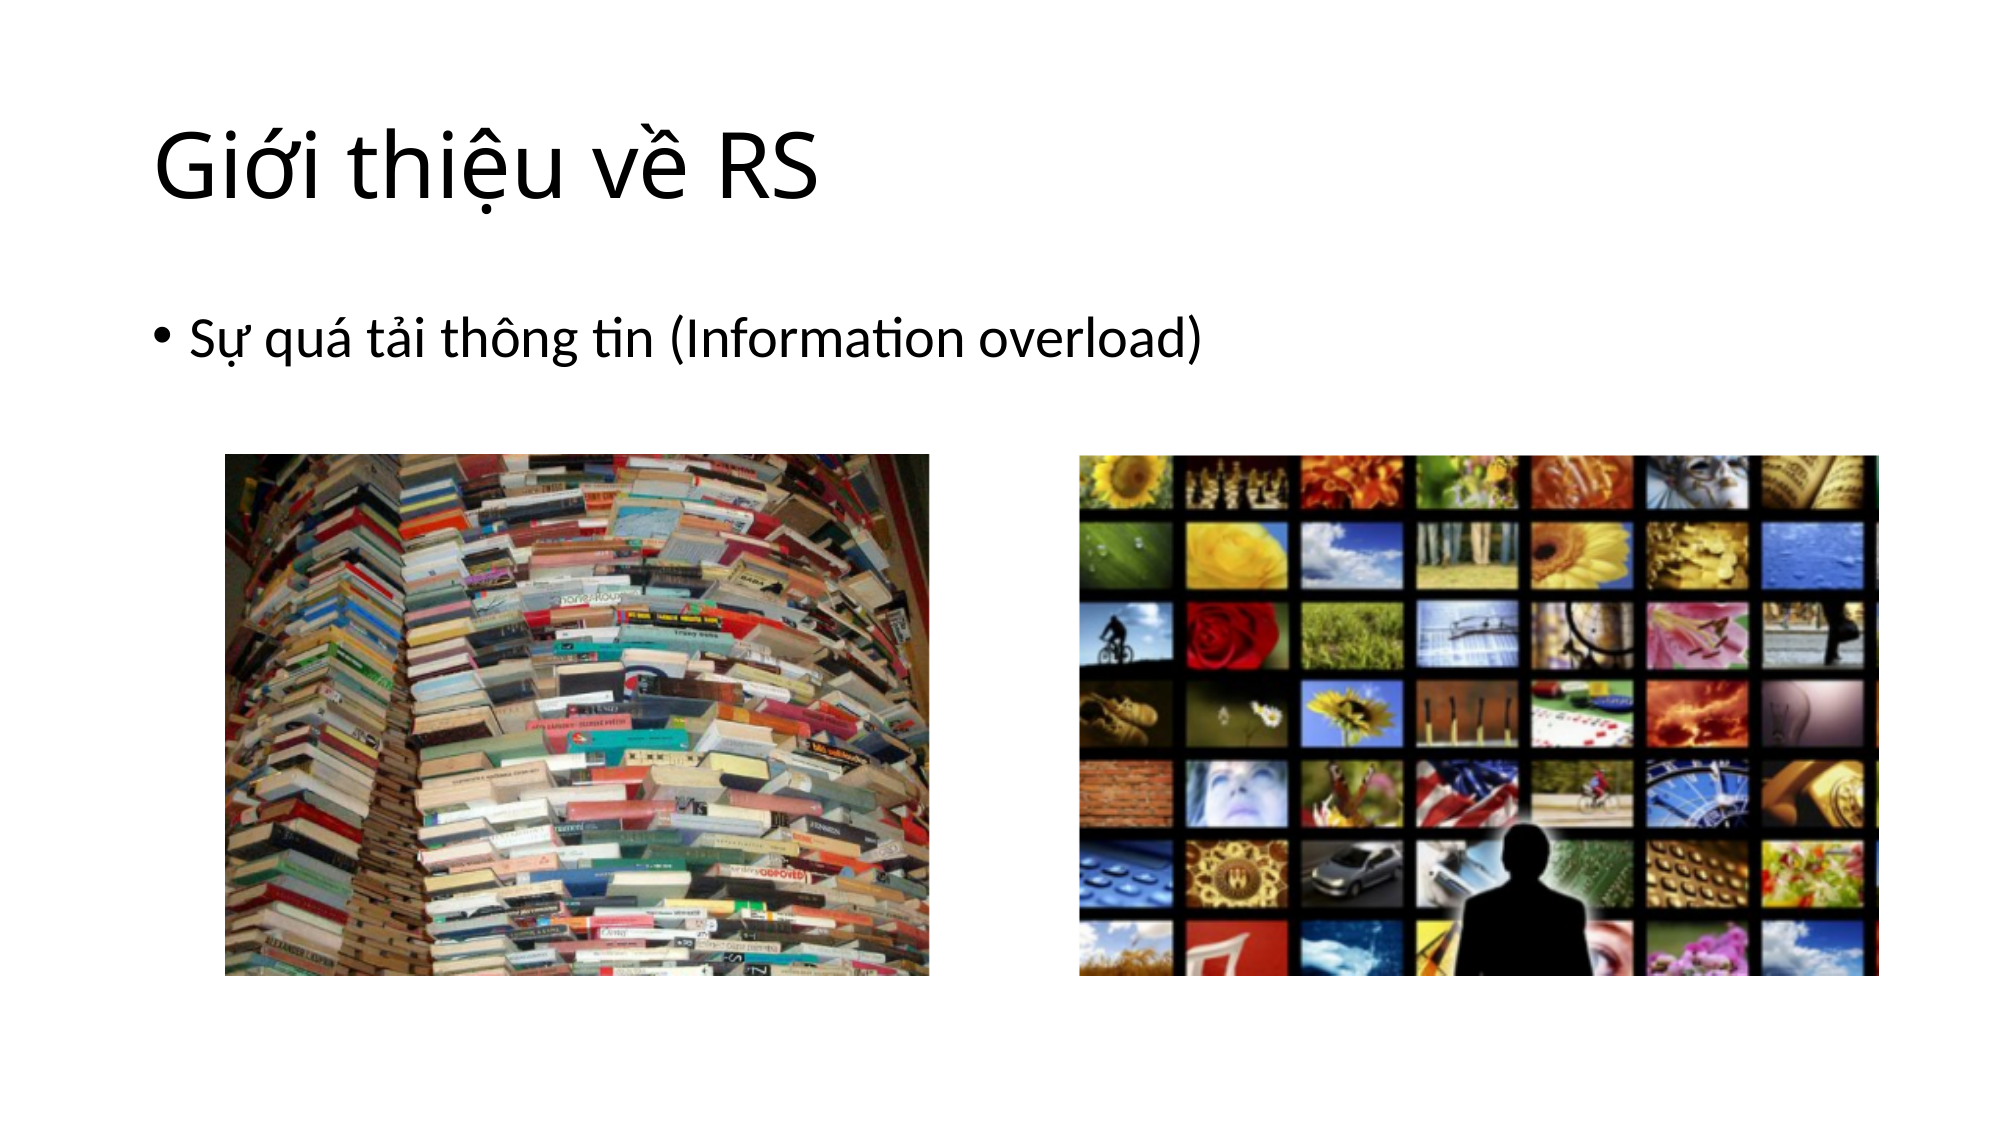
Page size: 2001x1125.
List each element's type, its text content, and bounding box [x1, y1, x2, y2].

list Sự quá tải thông tin (Information overload) [137, 299, 1863, 1014]
picture [225, 454, 931, 976]
picture [1076, 454, 1879, 976]
title Giới thiệu về RS [137, 59, 1863, 278]
